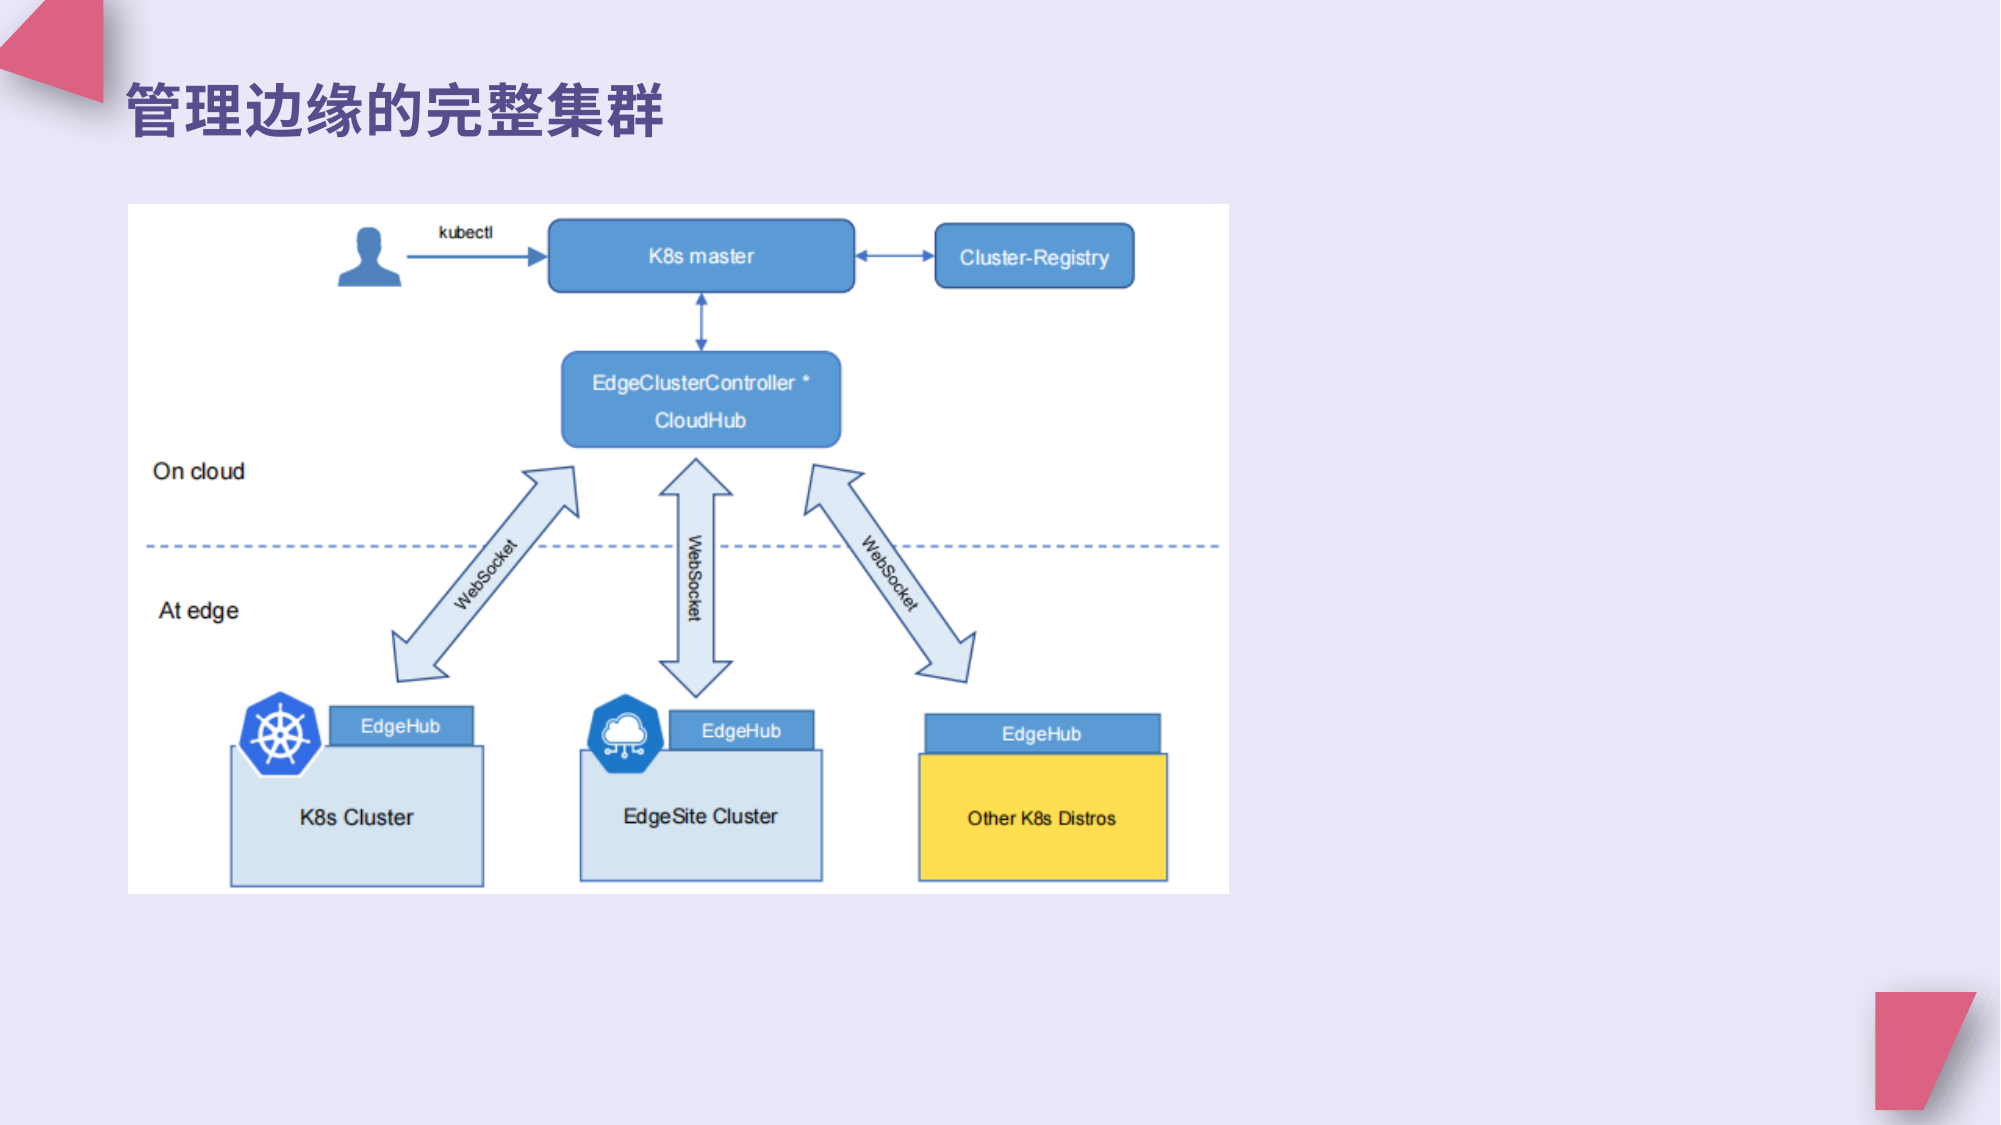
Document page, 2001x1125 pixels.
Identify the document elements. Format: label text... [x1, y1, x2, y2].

title 管理边缘的完整集群 [109, 72, 1891, 146]
picture [128, 204, 1229, 894]
